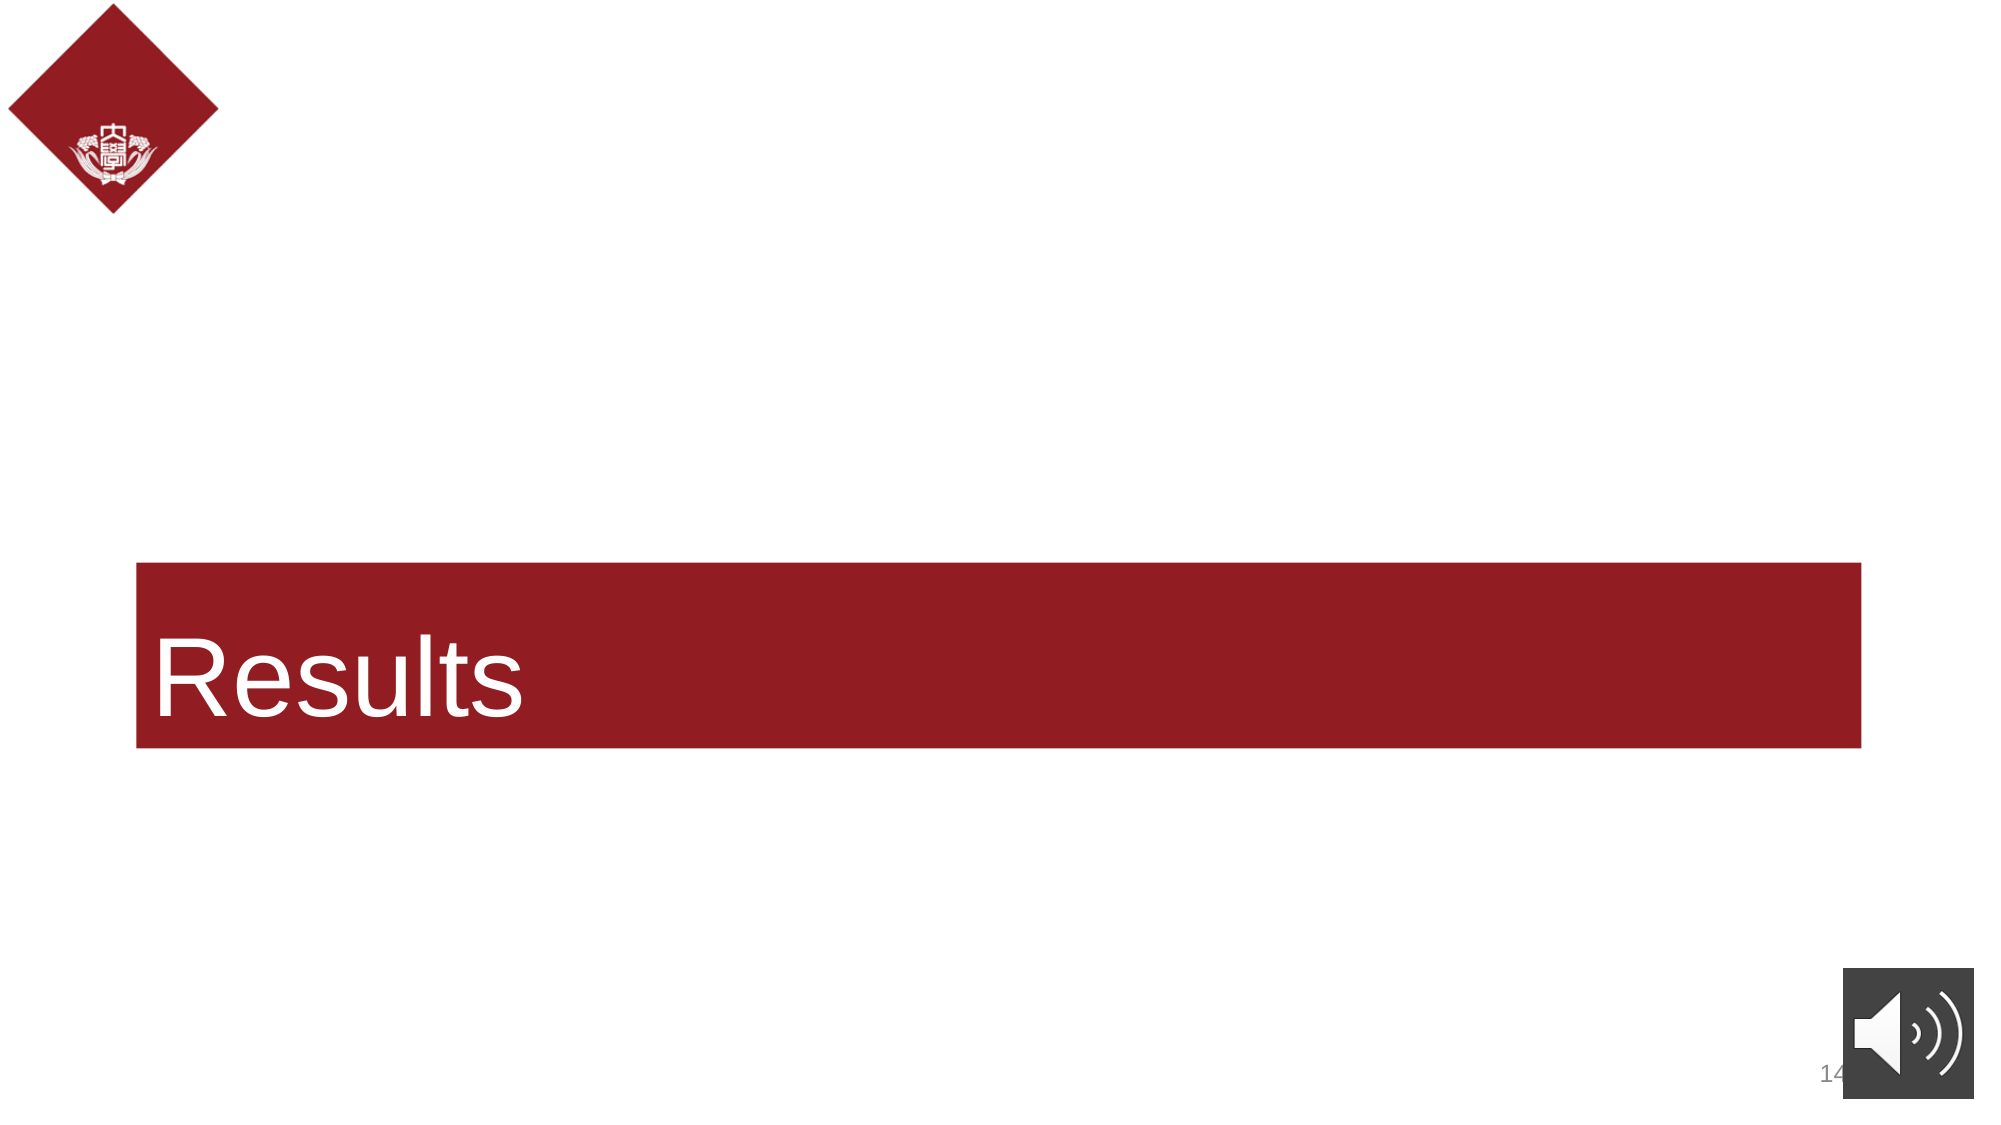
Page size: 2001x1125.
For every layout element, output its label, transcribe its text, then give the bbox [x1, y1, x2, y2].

title Results [136, 562, 1862, 749]
picture [0, 0, 224, 221]
picture [1841, 966, 1976, 1101]
slide_number 14 [1412, 1042, 1837, 1103]
